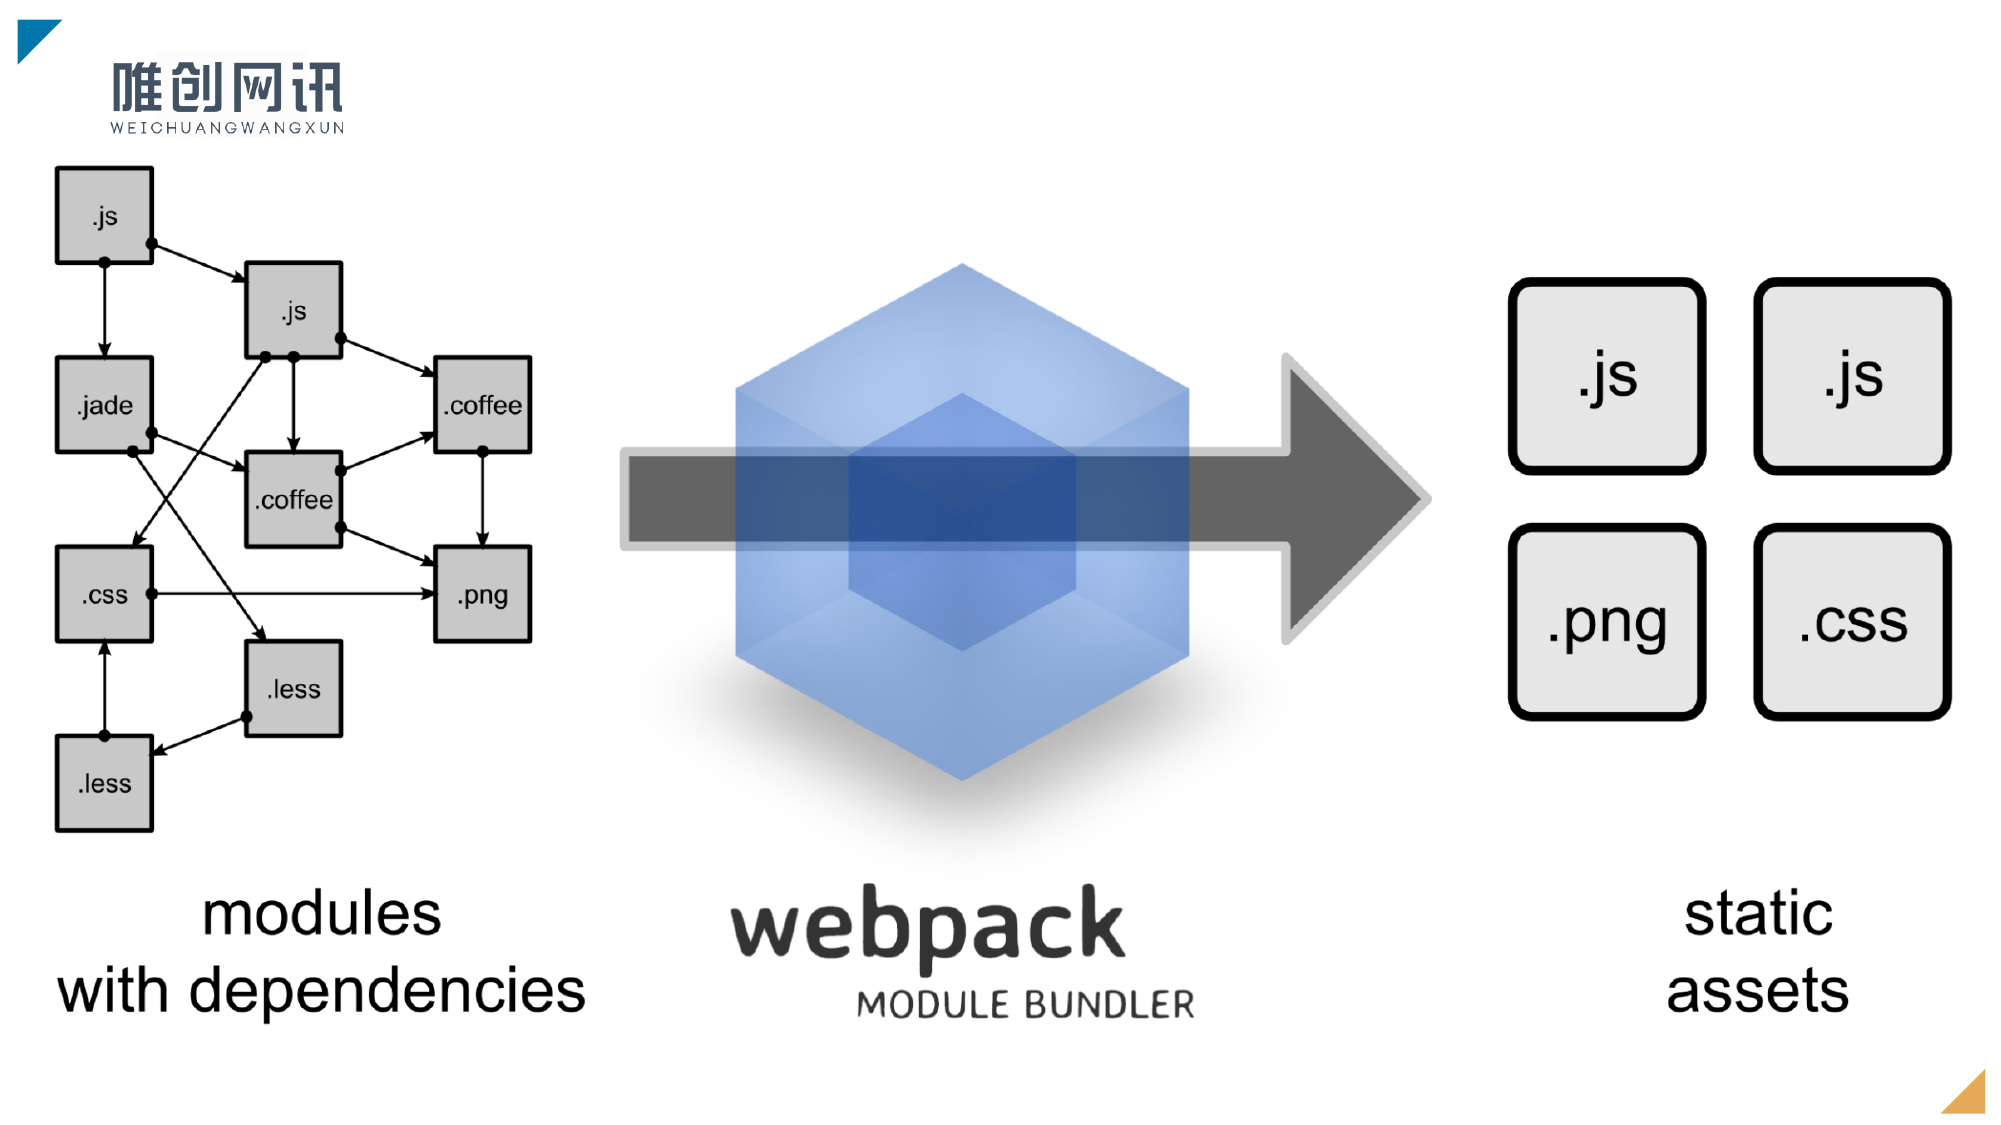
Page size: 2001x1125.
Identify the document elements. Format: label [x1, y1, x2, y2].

text_box [1940, 1068, 1986, 1114]
text_box [17, 19, 63, 65]
picture [24, 51, 1985, 1037]
